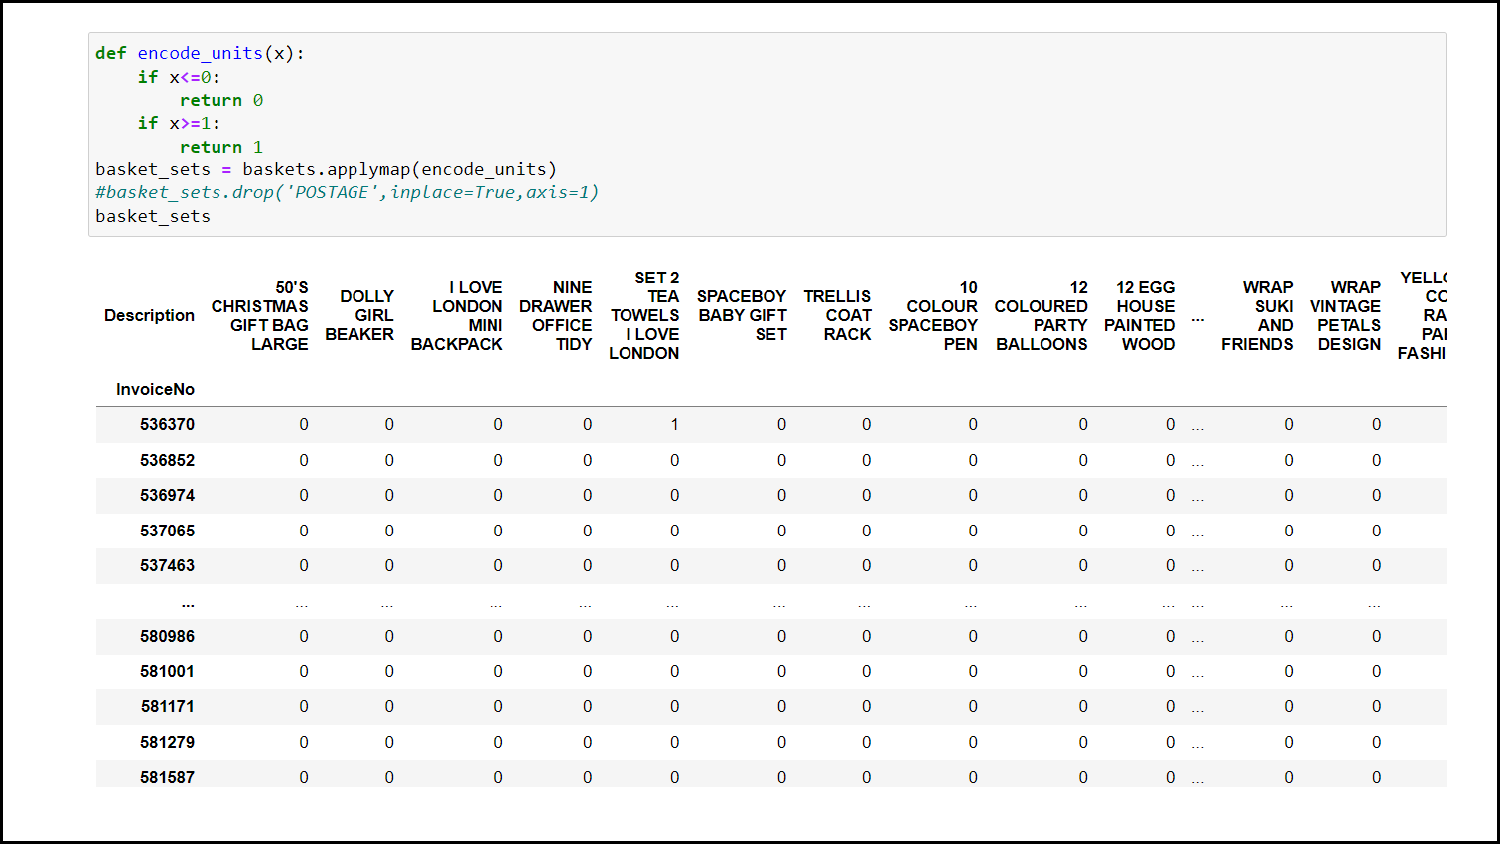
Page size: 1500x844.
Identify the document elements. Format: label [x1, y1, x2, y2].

picture [80, 26, 1454, 787]
text_box [0, 0, 1500, 844]
